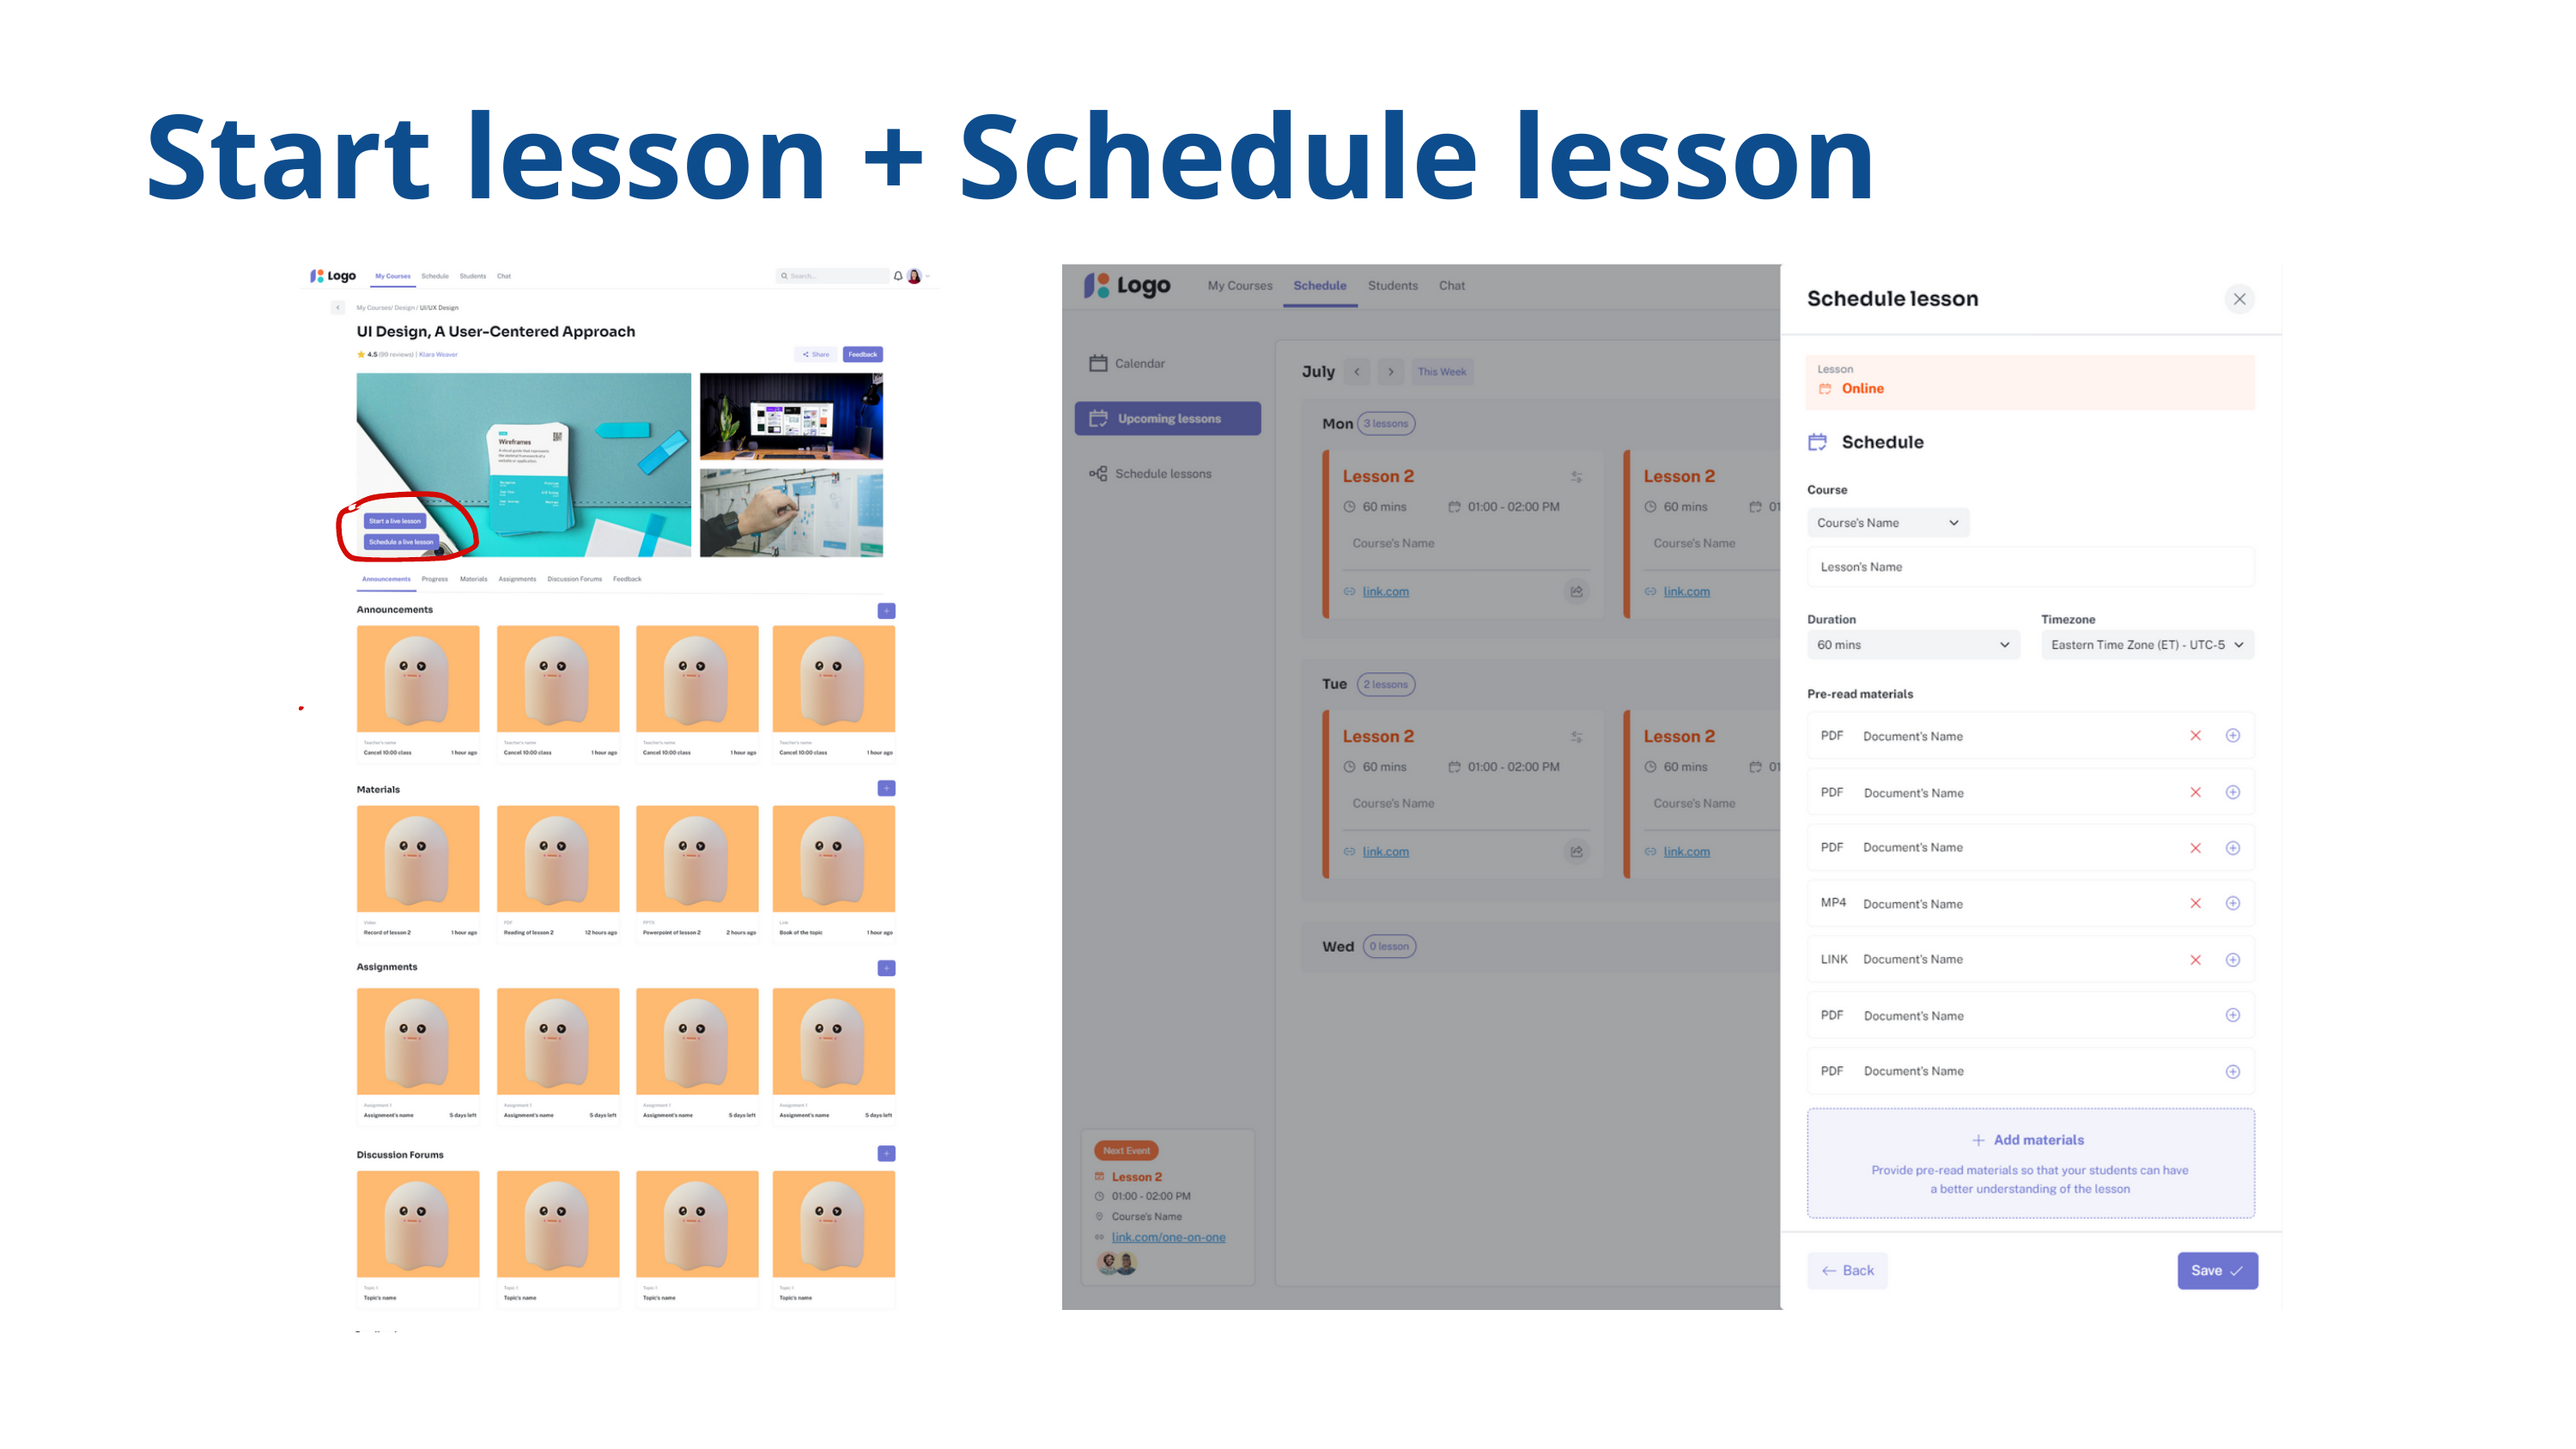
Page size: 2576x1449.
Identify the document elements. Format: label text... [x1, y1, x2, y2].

text_box [299, 264, 941, 1332]
text_box [1062, 264, 2283, 1310]
text_box [336, 491, 479, 562]
text_box Start lesson + Schedule lesson [144, 27, 2040, 222]
